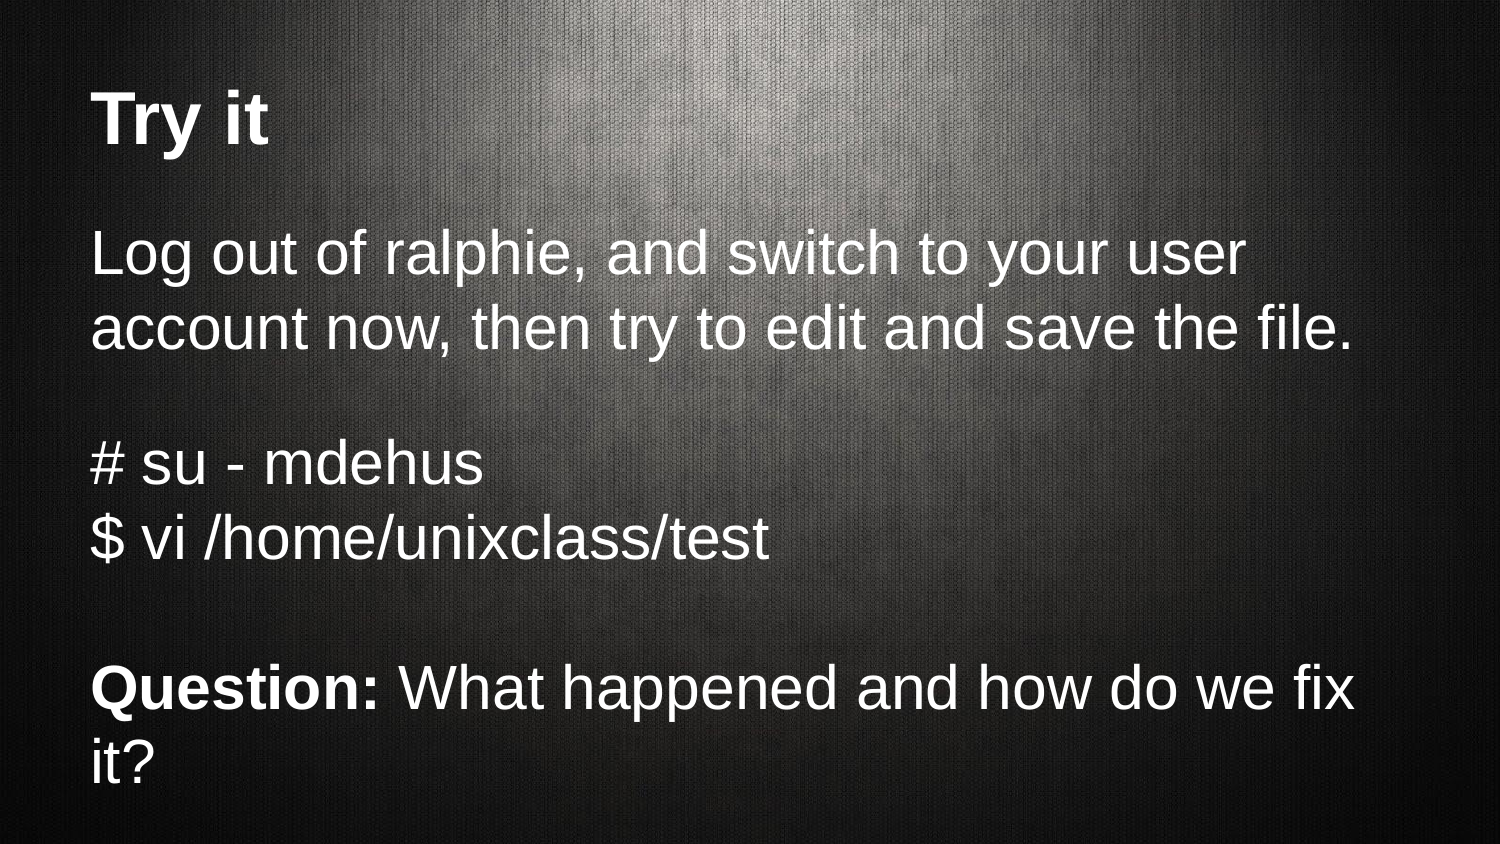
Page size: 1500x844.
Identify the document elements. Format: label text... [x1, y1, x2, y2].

title Try it [75, 33, 1425, 175]
list Log out of ralphie, and switch to your user account now, then try to edit and save the file. # su - mdehus $ vi /home/unixclass/test Question: What happened and how do we fix it? [75, 196, 1425, 808]
picture [0, 0, 1500, 844]
